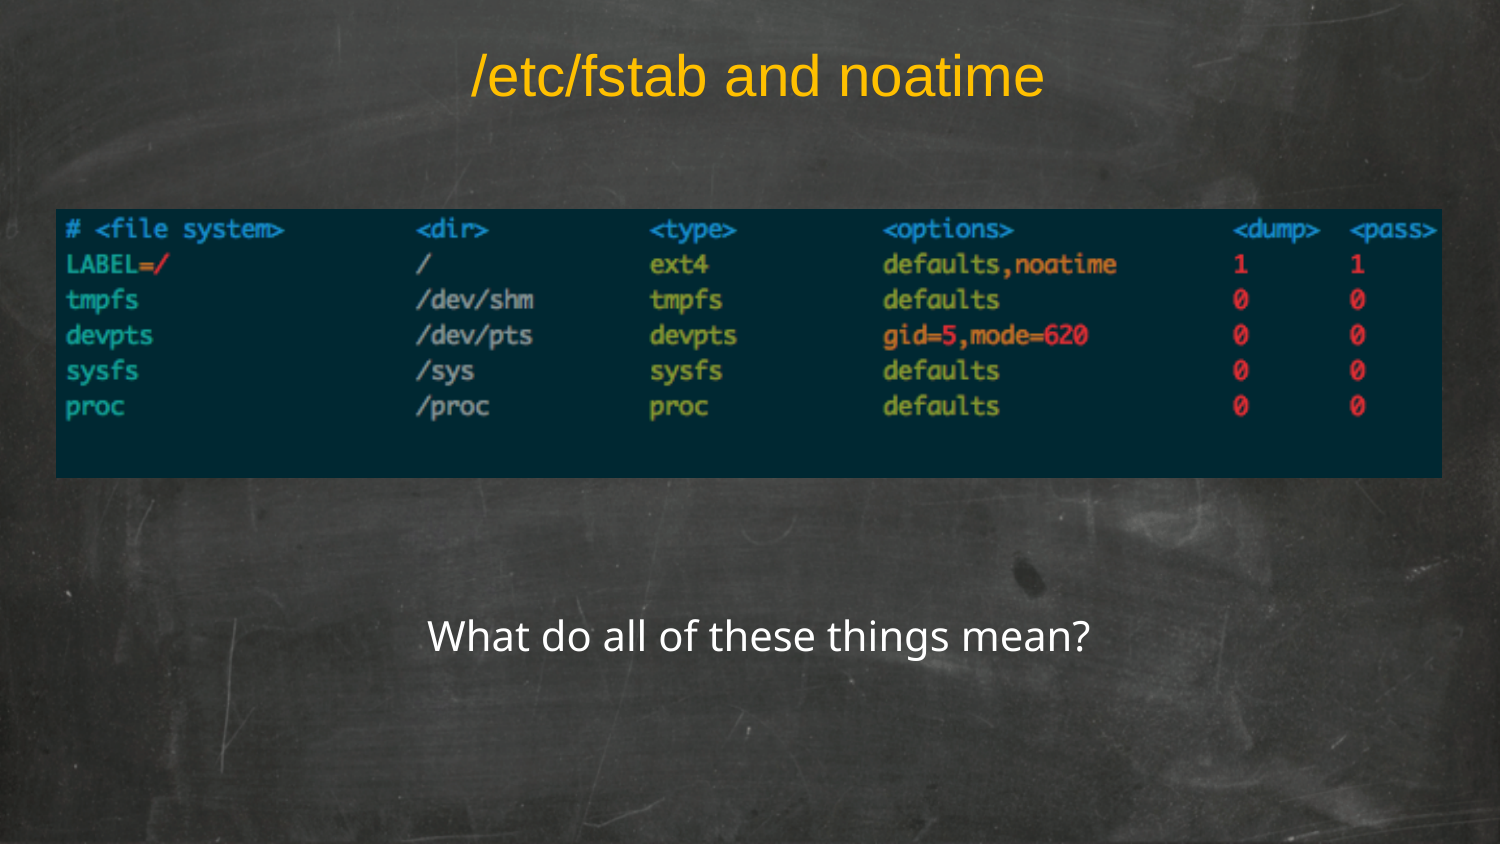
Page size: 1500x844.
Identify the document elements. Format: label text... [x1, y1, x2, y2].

picture [0, 0, 1500, 844]
list /etc/fstab and noatime [55, 21, 1463, 135]
text_box What do all of these things mean? [55, 478, 1463, 797]
